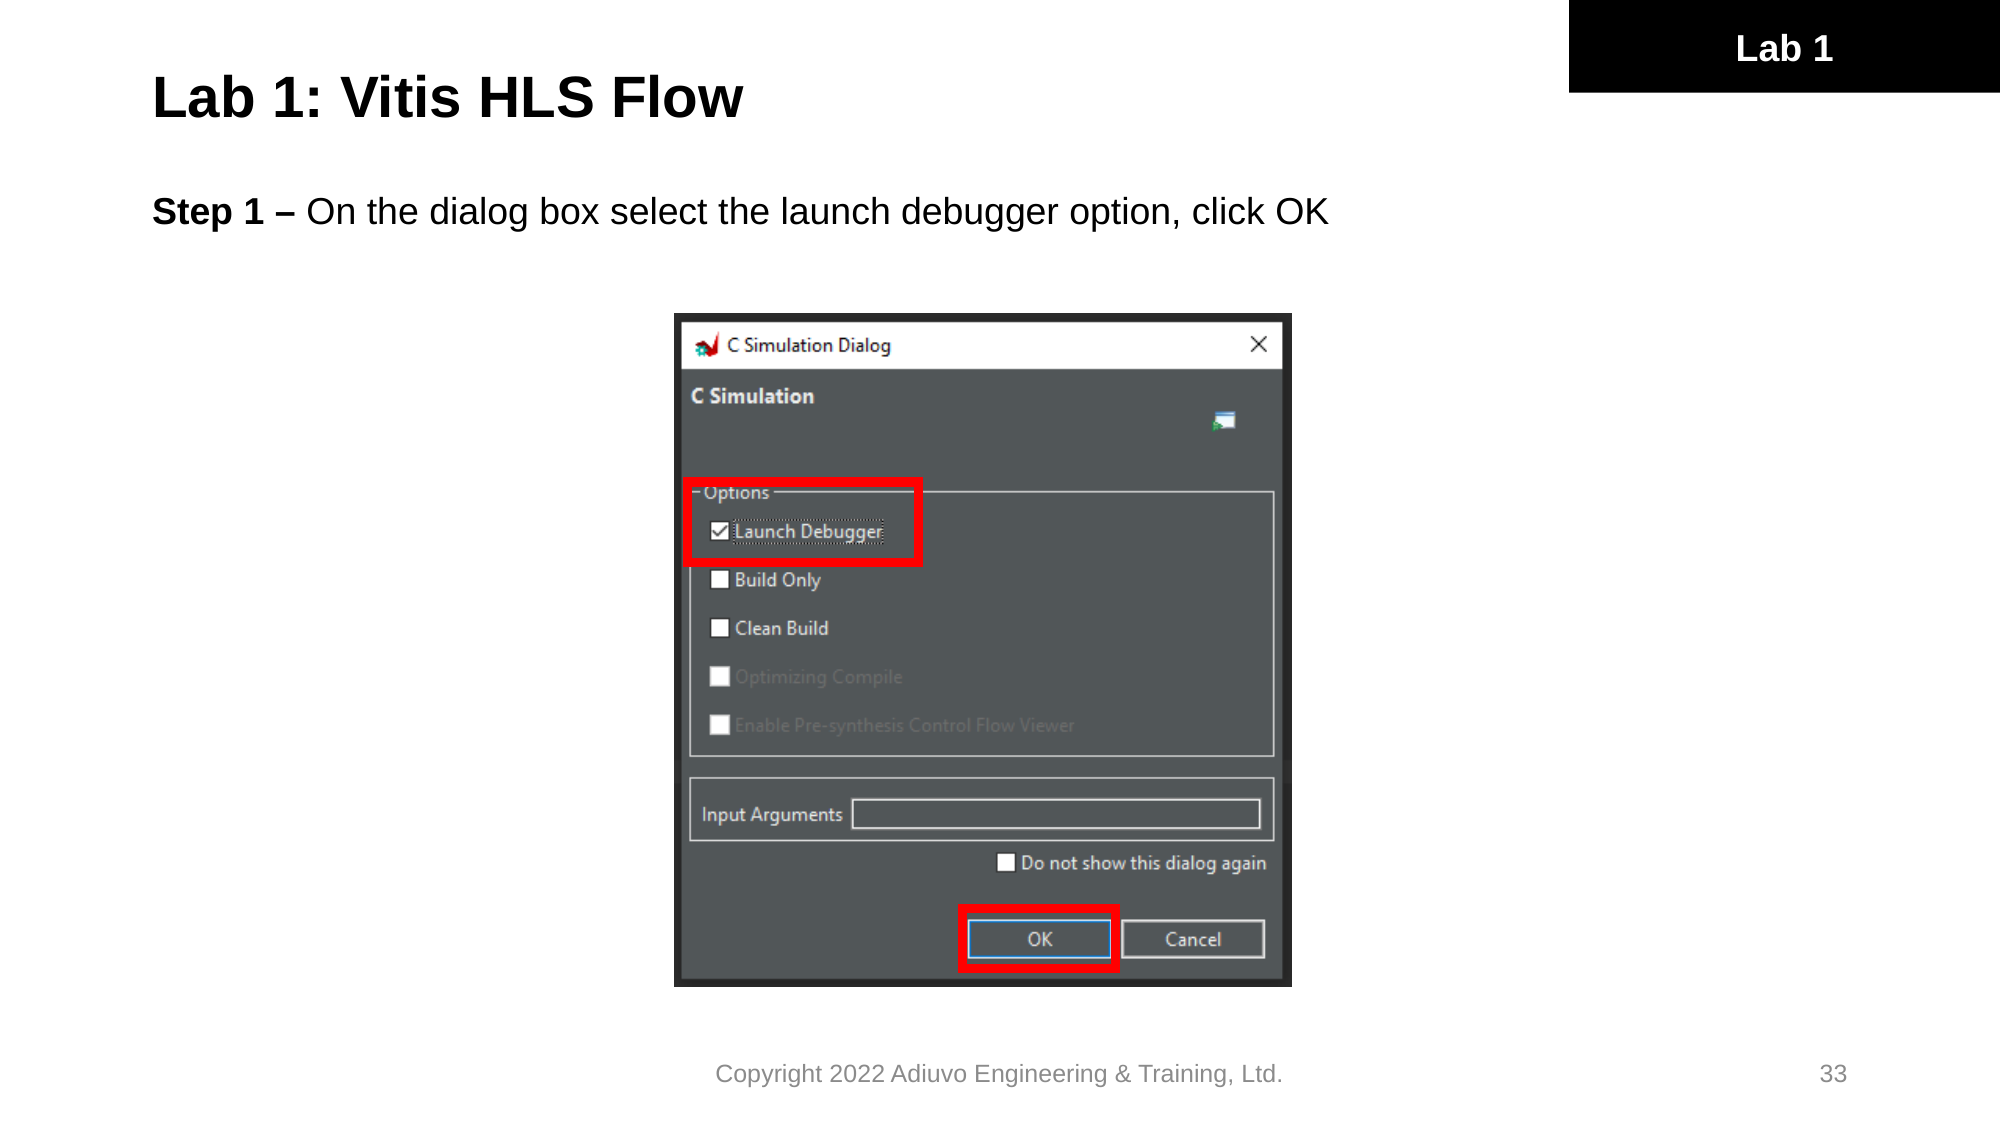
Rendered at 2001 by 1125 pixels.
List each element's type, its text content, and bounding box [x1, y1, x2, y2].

text_box Step 1 – On the dialog box select the launch debugger option, click OK [137, 179, 1863, 375]
text_box Lab 1 [1568, 0, 2000, 94]
slide_number 33 [1412, 1042, 1863, 1103]
picture [674, 313, 1292, 987]
title Lab 1: Vitis HLS Flow [137, 59, 1863, 153]
footer Copyright 2022 Adiuvo Engineering & Training, Ltd. [662, 1042, 1338, 1103]
